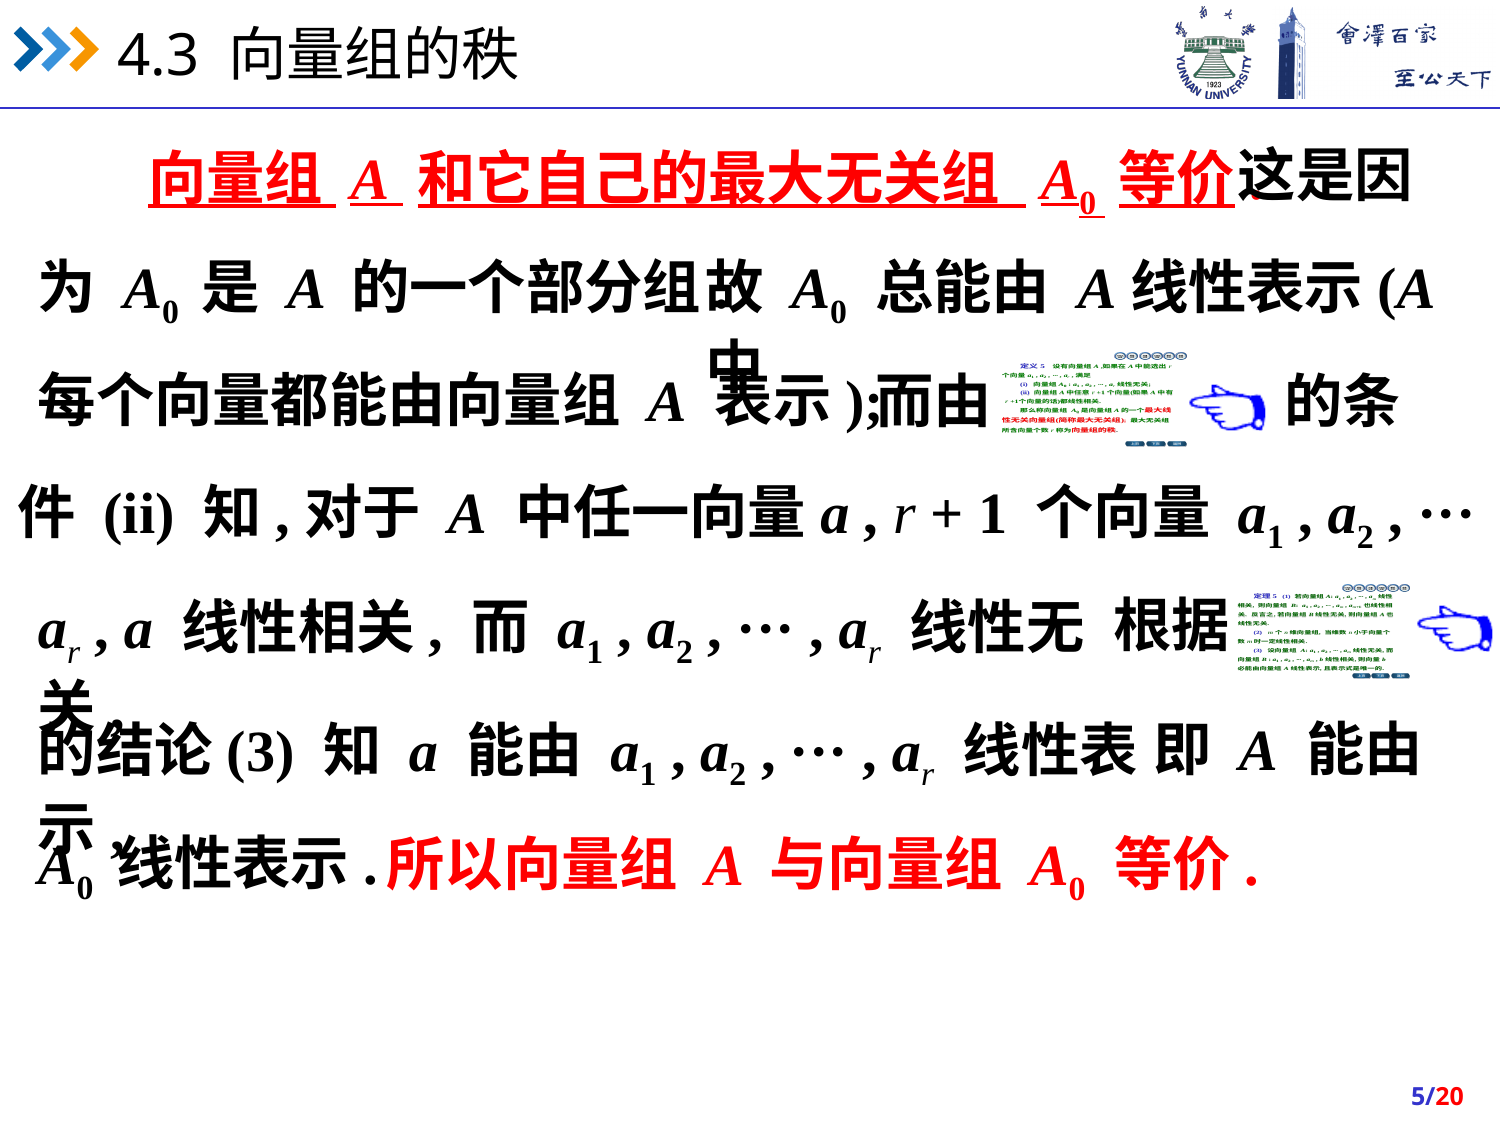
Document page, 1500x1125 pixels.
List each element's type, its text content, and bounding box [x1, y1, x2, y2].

text_box A0 线性表示. [23, 870, 443, 914]
text_box 的结论(3) 知 a 能由 a1 , a2 , ··· , ar 线性表示, [23, 705, 1187, 870]
text_box 为 A0 是 A 的一个部分组. [23, 242, 690, 338]
text_box 这是因 [1223, 130, 1500, 216]
text_box 向量组 A 和它自己的最大无关组 A0 等价. [40, 133, 1282, 229]
picture [1185, 380, 1269, 441]
picture [1412, 601, 1496, 661]
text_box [988, 352, 1189, 447]
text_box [1223, 584, 1412, 679]
text_box 件 (ii) 知, [3, 467, 305, 553]
text_box 即 A 能由 [1138, 704, 1438, 789]
text_box ar , a 线性相关, 而 a1 , a2 , ··· , ar 线性无关, [23, 582, 1140, 705]
text_box 对于 A 中任一向量a , r + 1 个向量 a1 , a2 , ··· , [289, 467, 1500, 633]
picture [1272, 6, 1496, 99]
text_box 的条 [1269, 357, 1436, 442]
text_box 每个向量都能由向量组 A 表示); [23, 355, 988, 441]
text_box 故 A0 总能由 A线性表示(A 中 [690, 242, 1500, 408]
picture [1175, 6, 1256, 99]
text_box 所以向量组 A 与向量组 A0 等价. [372, 819, 1312, 915]
text_box 根据 [1098, 580, 1245, 666]
